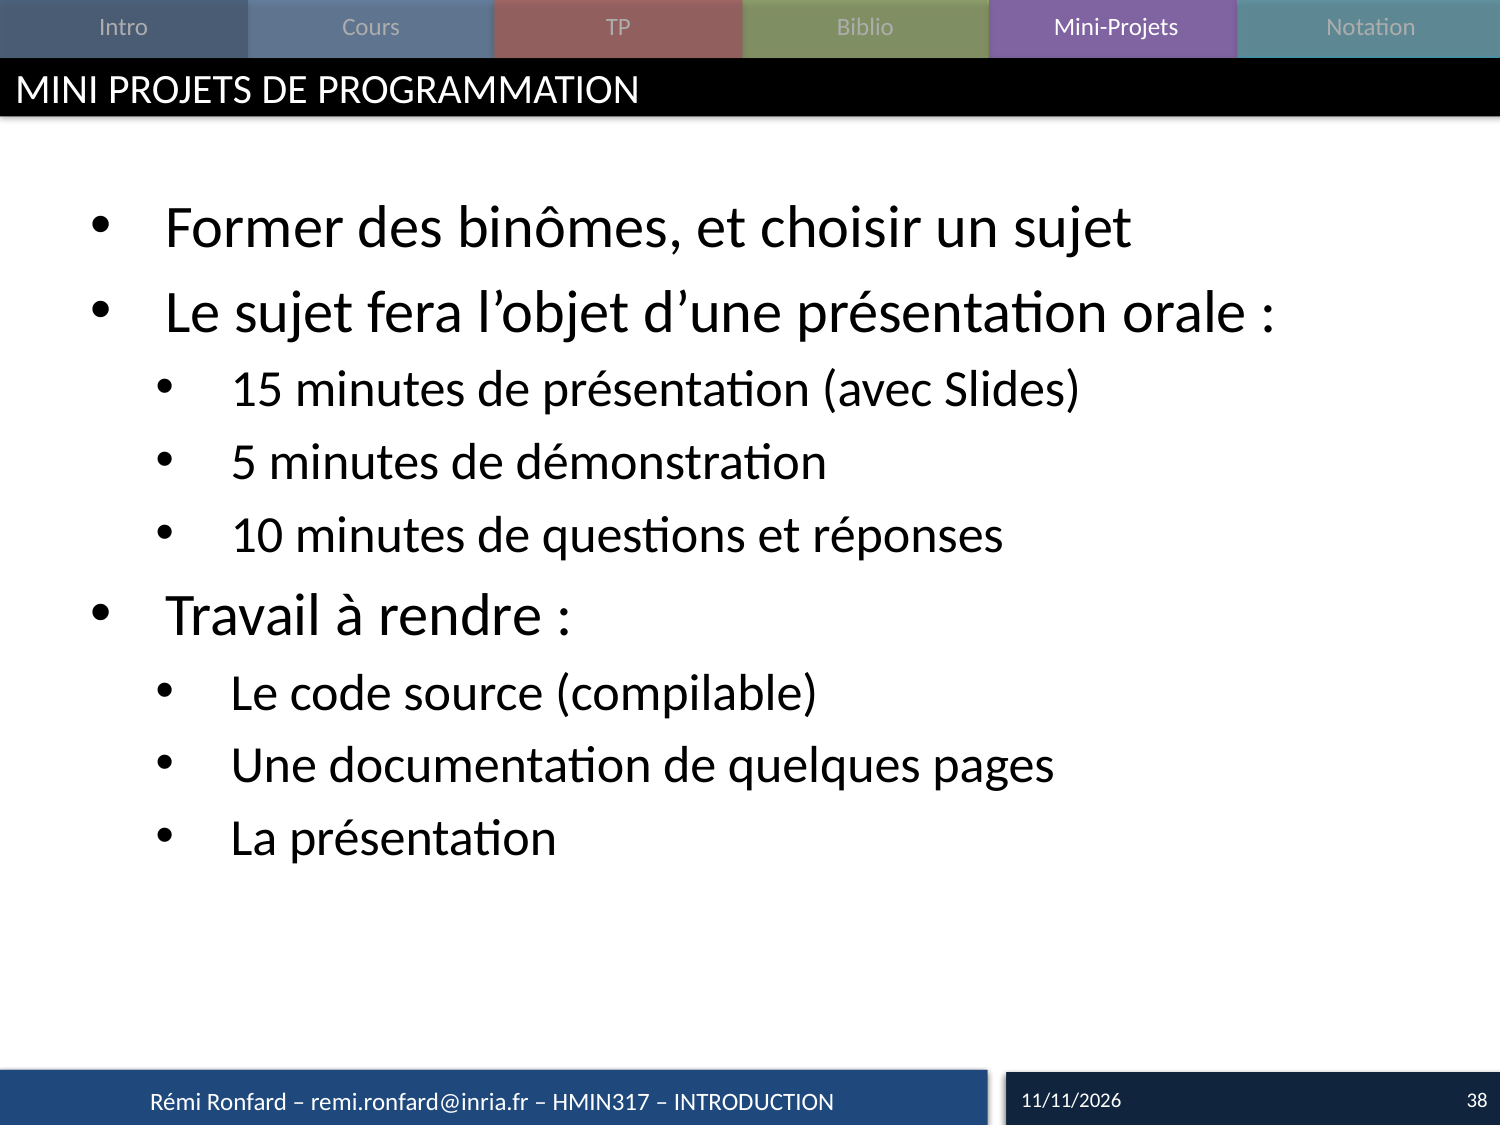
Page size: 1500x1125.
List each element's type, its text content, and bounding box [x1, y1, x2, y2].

list Former des binômes, et choisir un sujet Le sujet fera l’objet d’une présentation orale : 15 minutes de présentation (avec Slides) 5 minutes de démonstration 10 minutes de questions et réponses Travail à rendre : Le code source (compilable) Une documentation de quelques pages La présentation [75, 179, 1425, 1005]
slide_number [1006, 1070, 1153, 1125]
title MINI PROJETS DE PROGRAMMATION [0, 58, 1500, 117]
slide_number 38 [1153, 1071, 1500, 1125]
footer Rémi Ronfard – remi.ronfard@inria.fr – HMIN317 – INTRODUCTION [0, 1072, 988, 1125]
